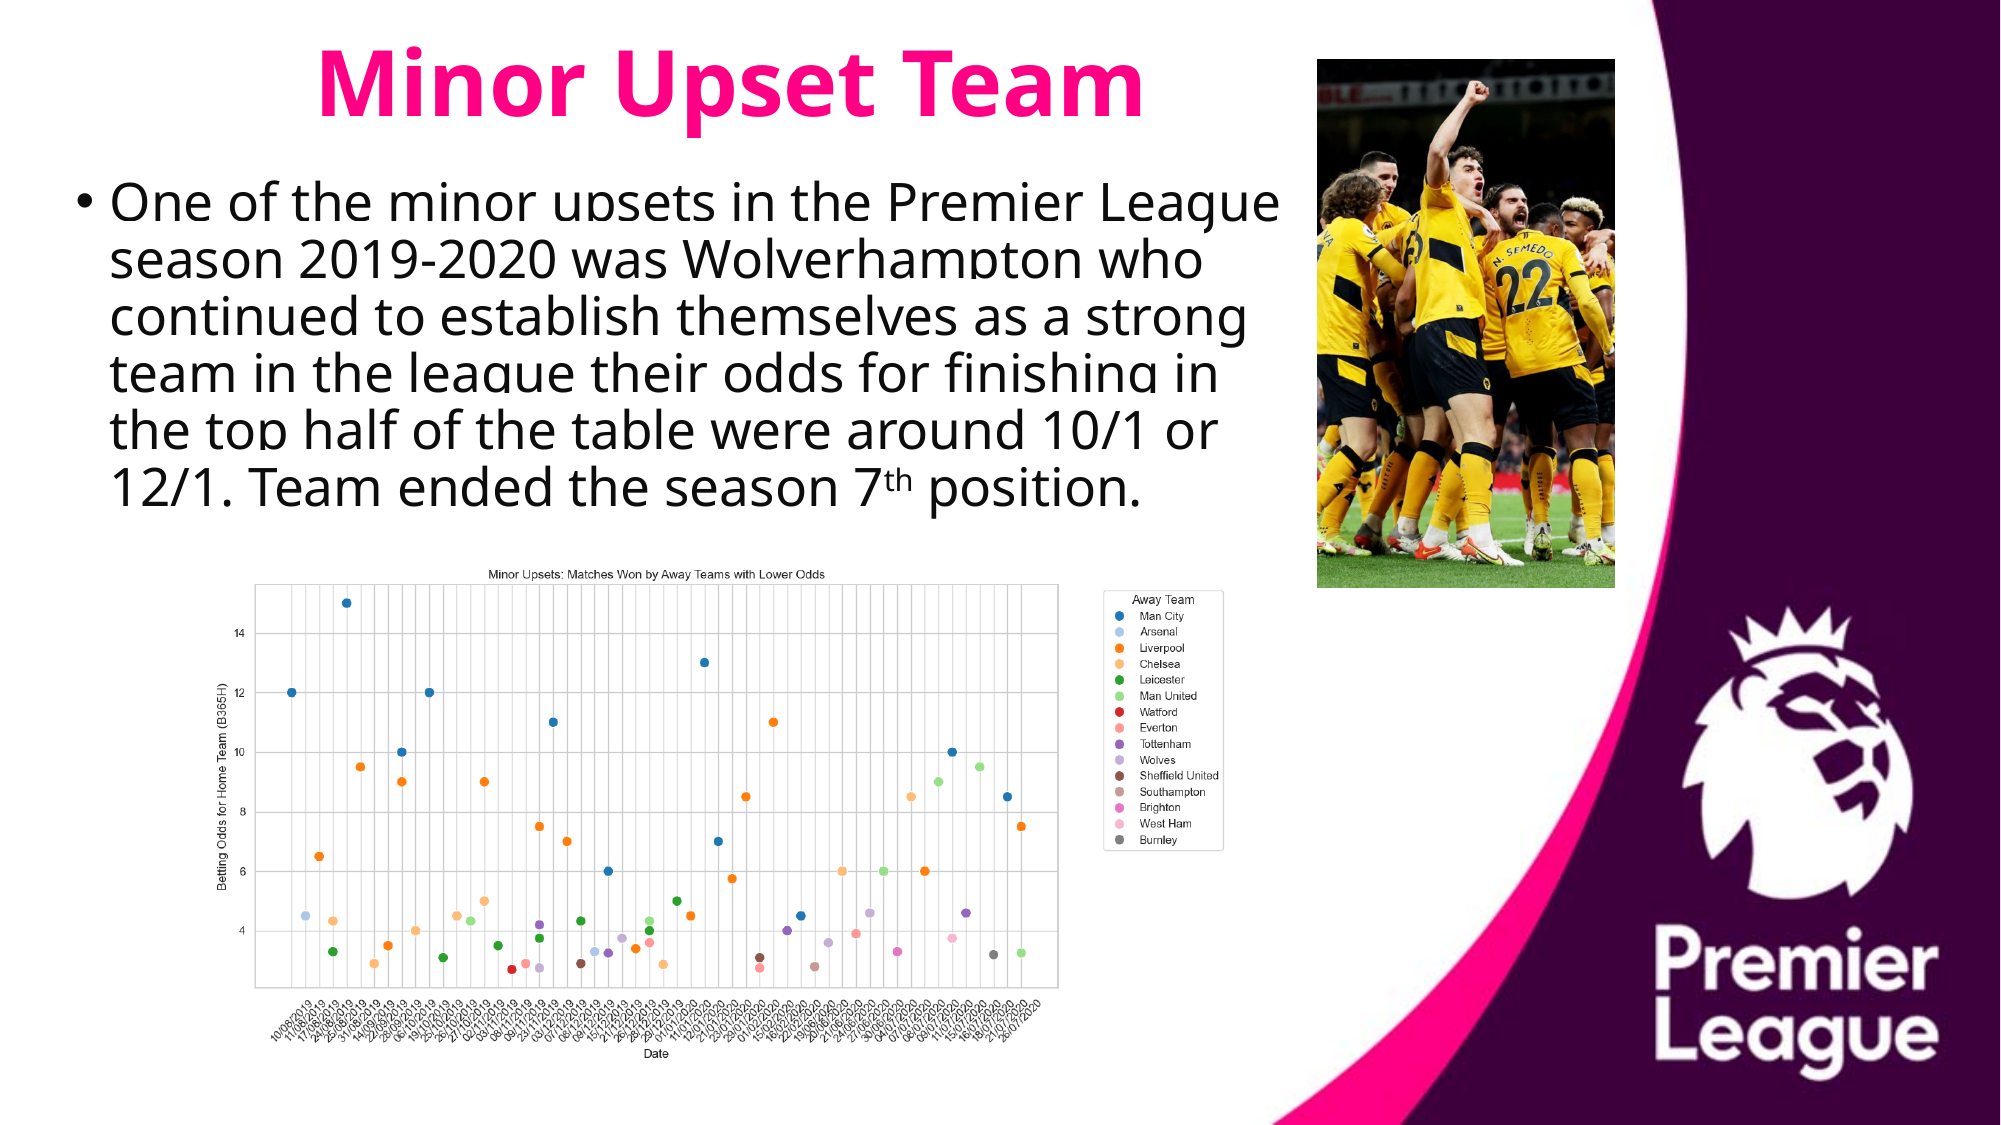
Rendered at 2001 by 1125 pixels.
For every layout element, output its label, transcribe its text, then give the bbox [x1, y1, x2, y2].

picture [0, 0, 2001, 1125]
title Minor Upset Team [32, 23, 1430, 152]
list One of the minor upsets in the Premier League season 2019-2020 was Wolverhampton who continued to establish themselves as a strong team in the league their odds for finishing in the top half of the table were around 10/1 or 12/1. Team ended the season 7th position. [60, 167, 1298, 588]
